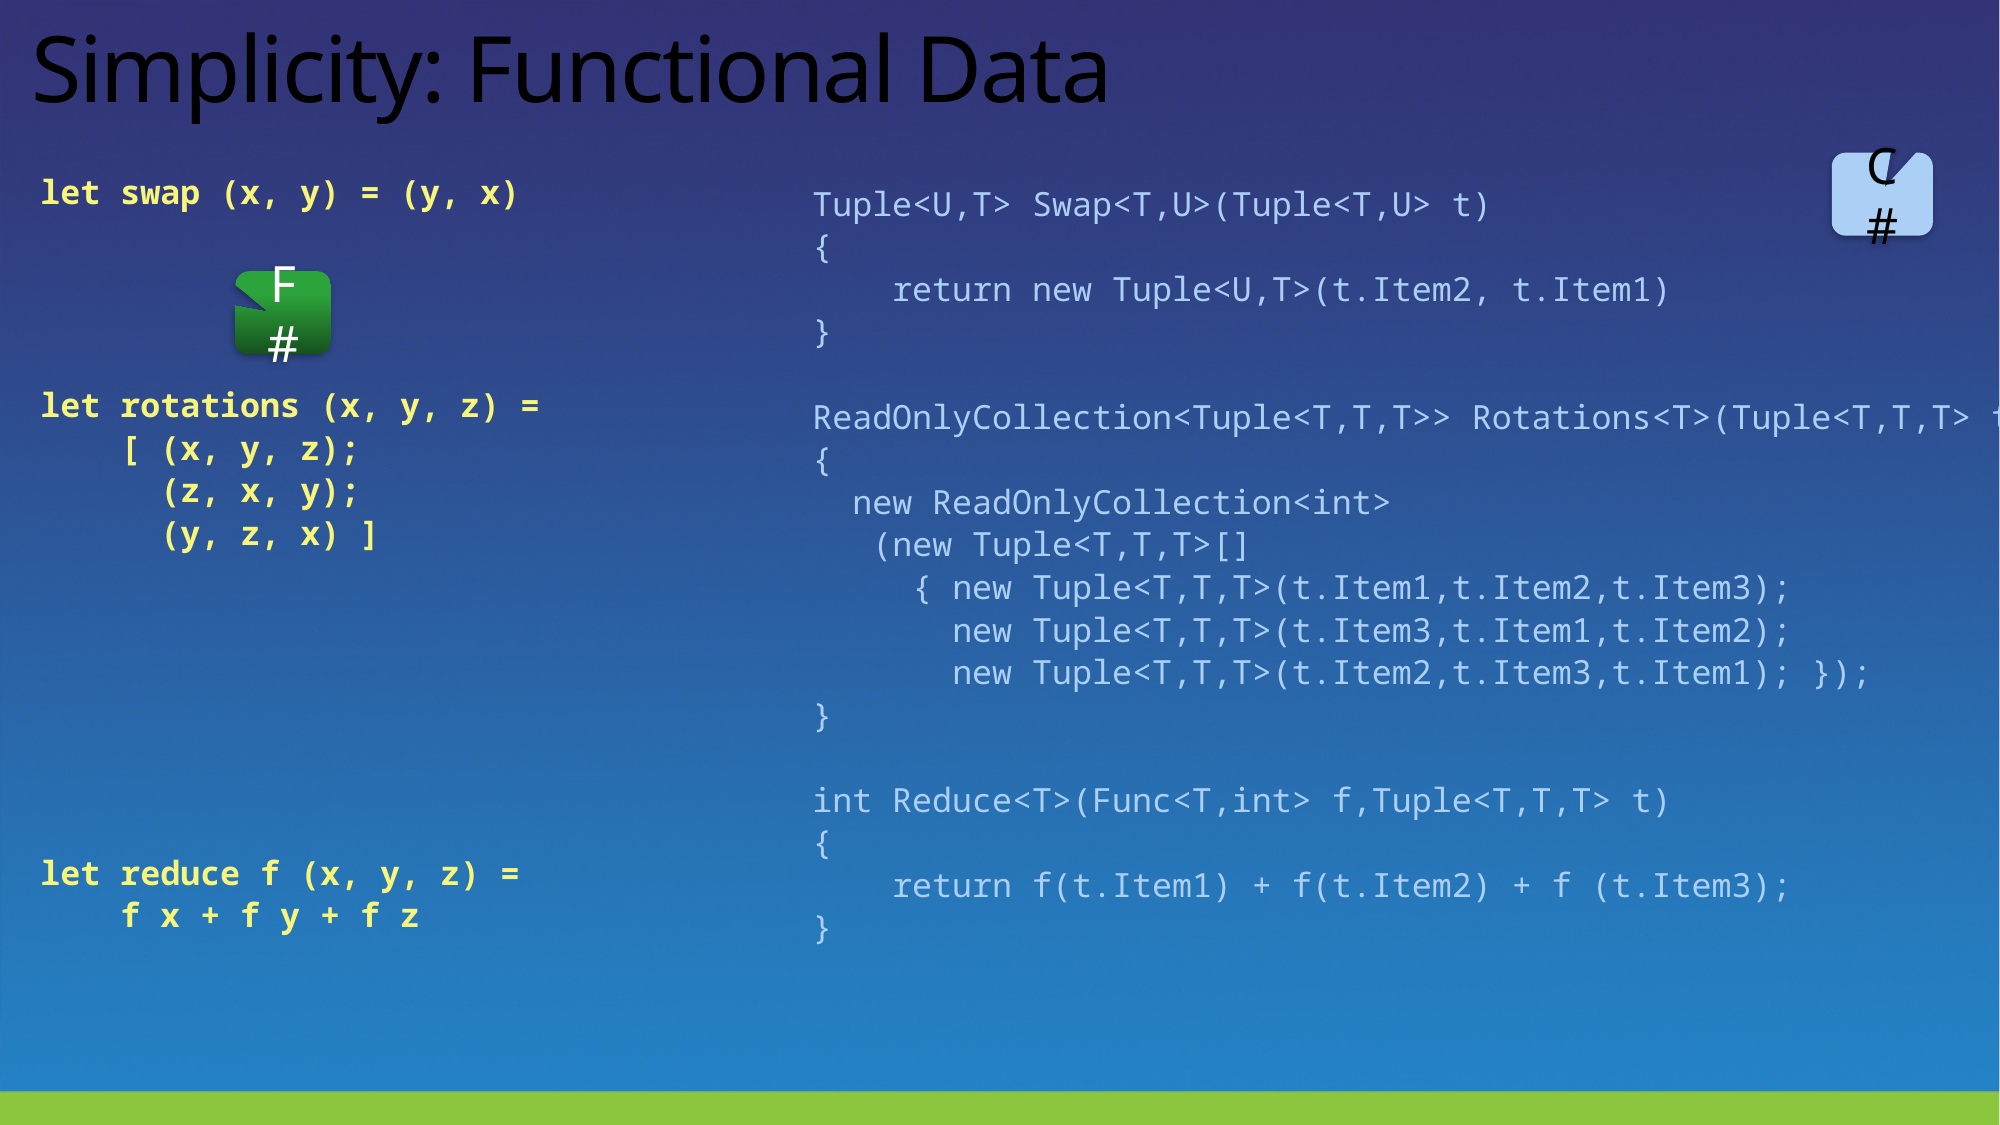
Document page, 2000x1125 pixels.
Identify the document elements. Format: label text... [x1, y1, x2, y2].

list let swap (x, y) = (y, x) let rotations (x, y, z) = [ (x, y, z); (z, x, y); (y, z, x) ] let reduce f (x, y, z) = f x + f y + f z [40, 176, 1519, 1067]
text_box C# [1831, 152, 1933, 236]
list Tuple<U,T> Swap<T,U>(Tuple<T,U> t) { return new Tuple<U,T>(t.Item2, t.Item1) } ReadOnlyCollection<Tuple<T,T,T>> Rotations<T>(Tuple<T,T,T> t) { new ReadOnlyCollection<int> (new Tuple<T,T,T>[] { new Tuple<T,T,T>(t.Item1,t.Item2,t.Item3); new Tuple<T,T,T>(t.Item3,t.Item1,t.Item2); new Tuple<T,T,T>(t.Item2,t.Item3,t.Item1); }); } int Reduce<T>(Func<T,int> f,Tuple<T,T,T> t) { return f(t.Item1) + f(t.Item2) + f (t.Item3); } [812, 187, 2000, 1017]
title Simplicity: Functional Data [31, 23, 1865, 124]
picture [0, 0, 2000, 1125]
text_box F# [235, 271, 331, 355]
